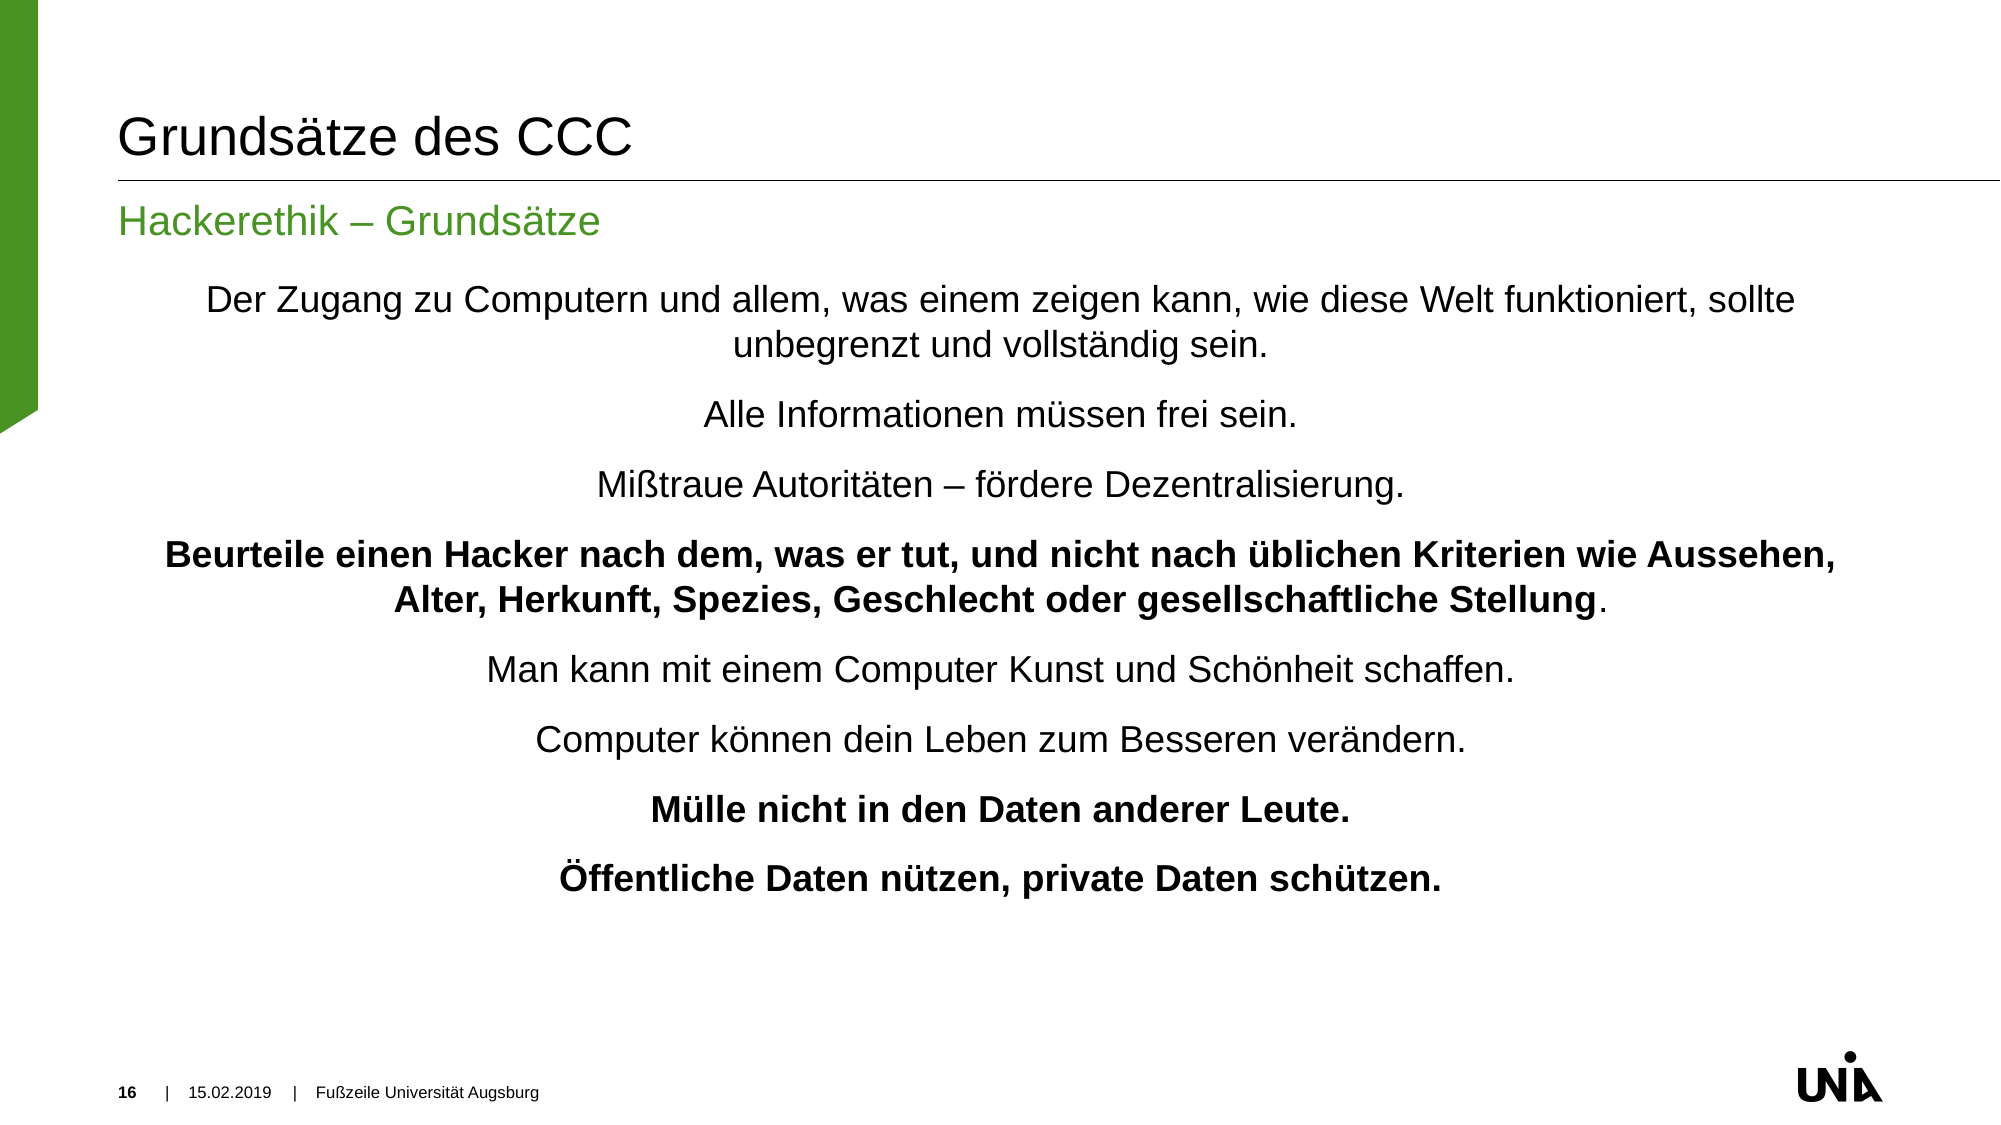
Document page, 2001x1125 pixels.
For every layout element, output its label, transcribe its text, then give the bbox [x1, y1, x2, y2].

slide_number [171, 1066, 292, 1102]
subtitle Hackerethik – Grundsätze [117, 193, 1882, 254]
footer | Fußzeile Universität Augsburg [292, 1066, 1490, 1102]
list Der Zugang zu Computern und allem, was einem zeigen kann, wie diese Welt funktioniert, sollte unbegrenzt und vollständig sein. Alle Informationen müssen frei sein. Mißtraue Autoritäten – fördere Dezentralisierung. Beurteile einen Hacker nach dem, was er tut, und nicht nach üblichen Kriterien wie Aussehen, Alter, Herkunft, Spezies, Geschlecht oder gesellschaftliche Stellung. Man kann mit einem Computer Kunst und Schönheit schaffen. Computer können dein Leben zum Besseren verändern. Mülle nicht in den Daten anderer Leute. Öffentliche Daten nützen, private Daten schützen. [118, 274, 1883, 1037]
picture [1798, 1051, 1883, 1102]
title Grundsätze des CCC [117, 0, 1882, 167]
slide_number 16 [118, 1066, 171, 1102]
